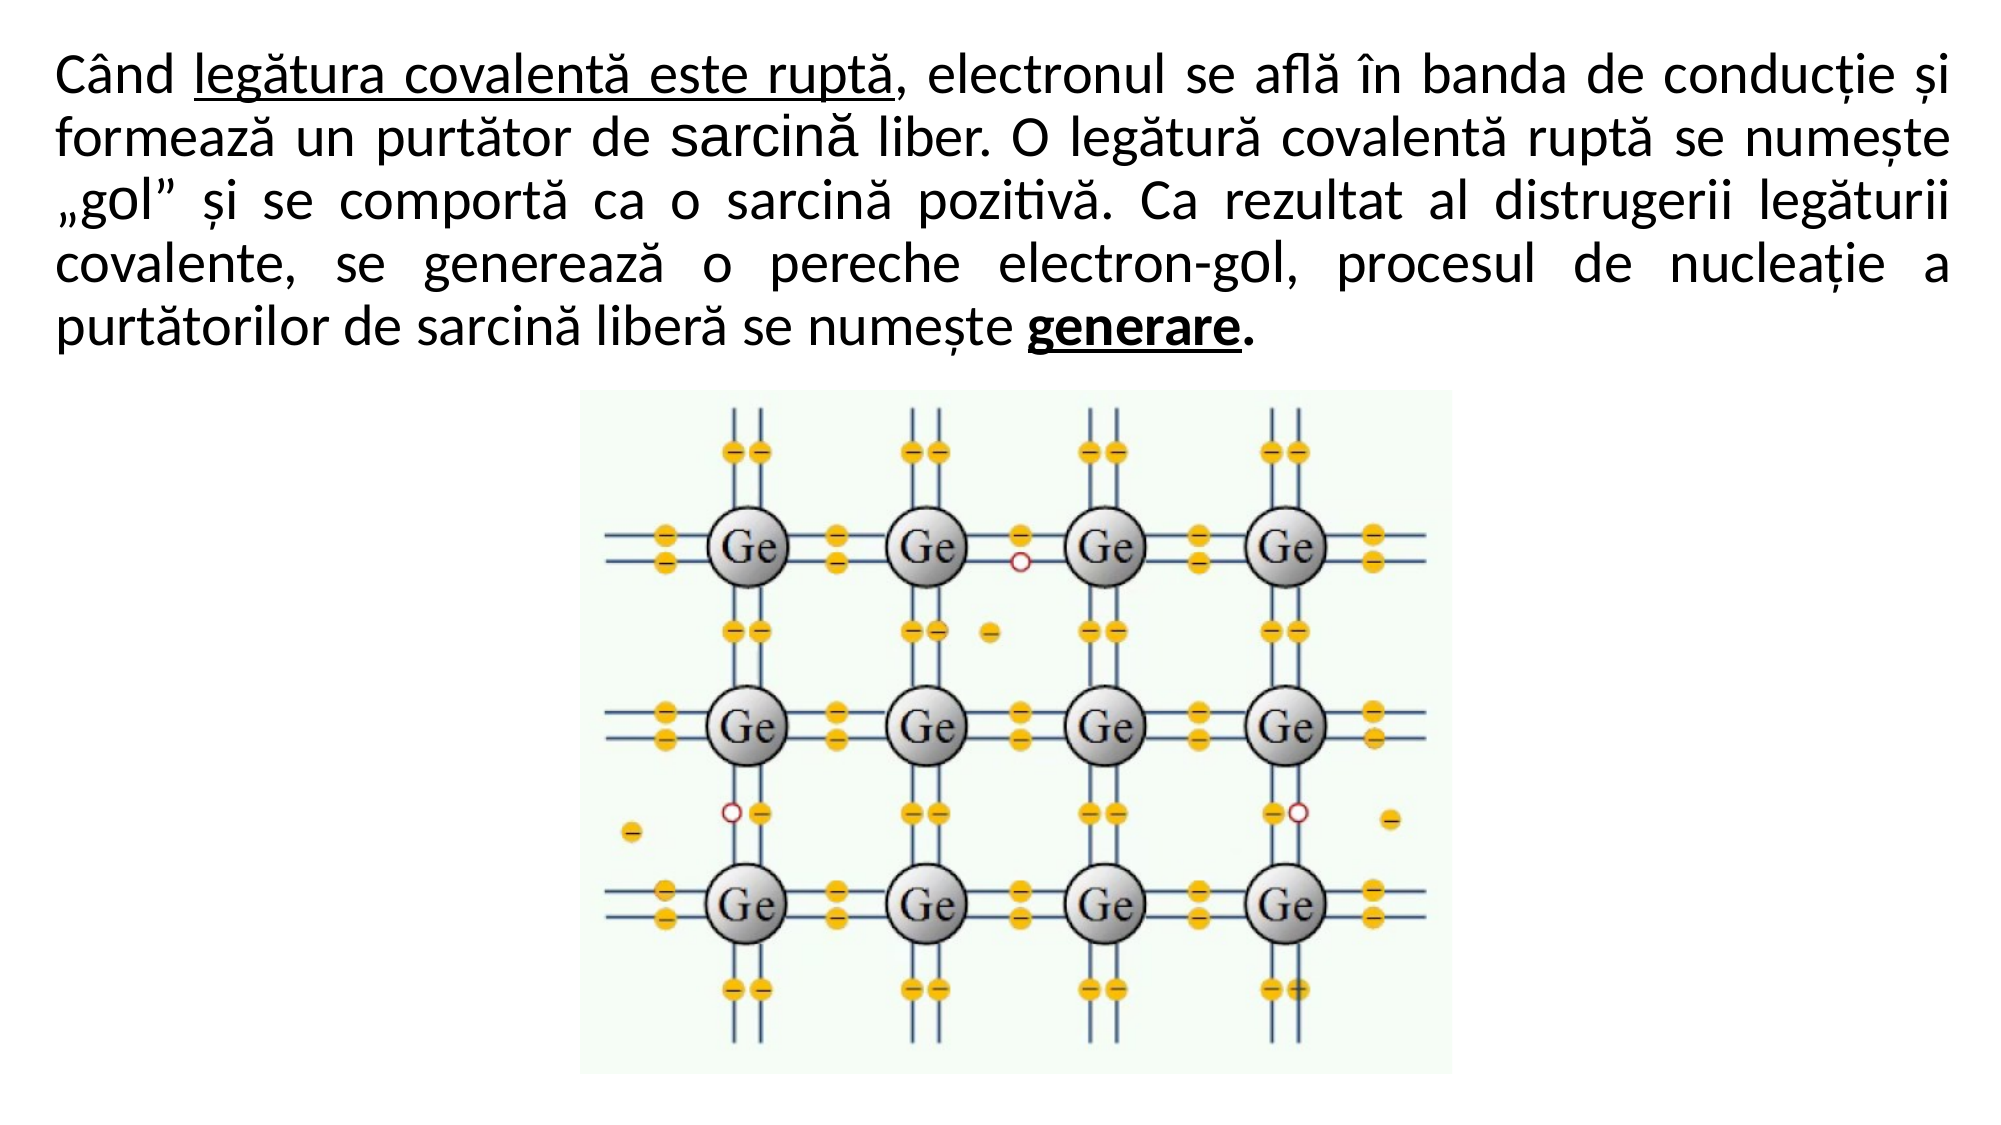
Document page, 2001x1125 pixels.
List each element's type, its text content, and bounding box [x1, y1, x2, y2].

list Când legătura covalentă este ruptă, electronul se află în banda de conducție și formează un purtător de sarcină liber. O legătură covalentă ruptă se numește „gol” și se comportă ca o sarcină pozitivă. Ca rezultat al distrugerii legăturii covalente, se generează o pereche electron-gol, procesul de nucleație a purtătorilor de sarcină liberă se numește generare. [40, 35, 1967, 750]
picture [580, 390, 1453, 1074]
